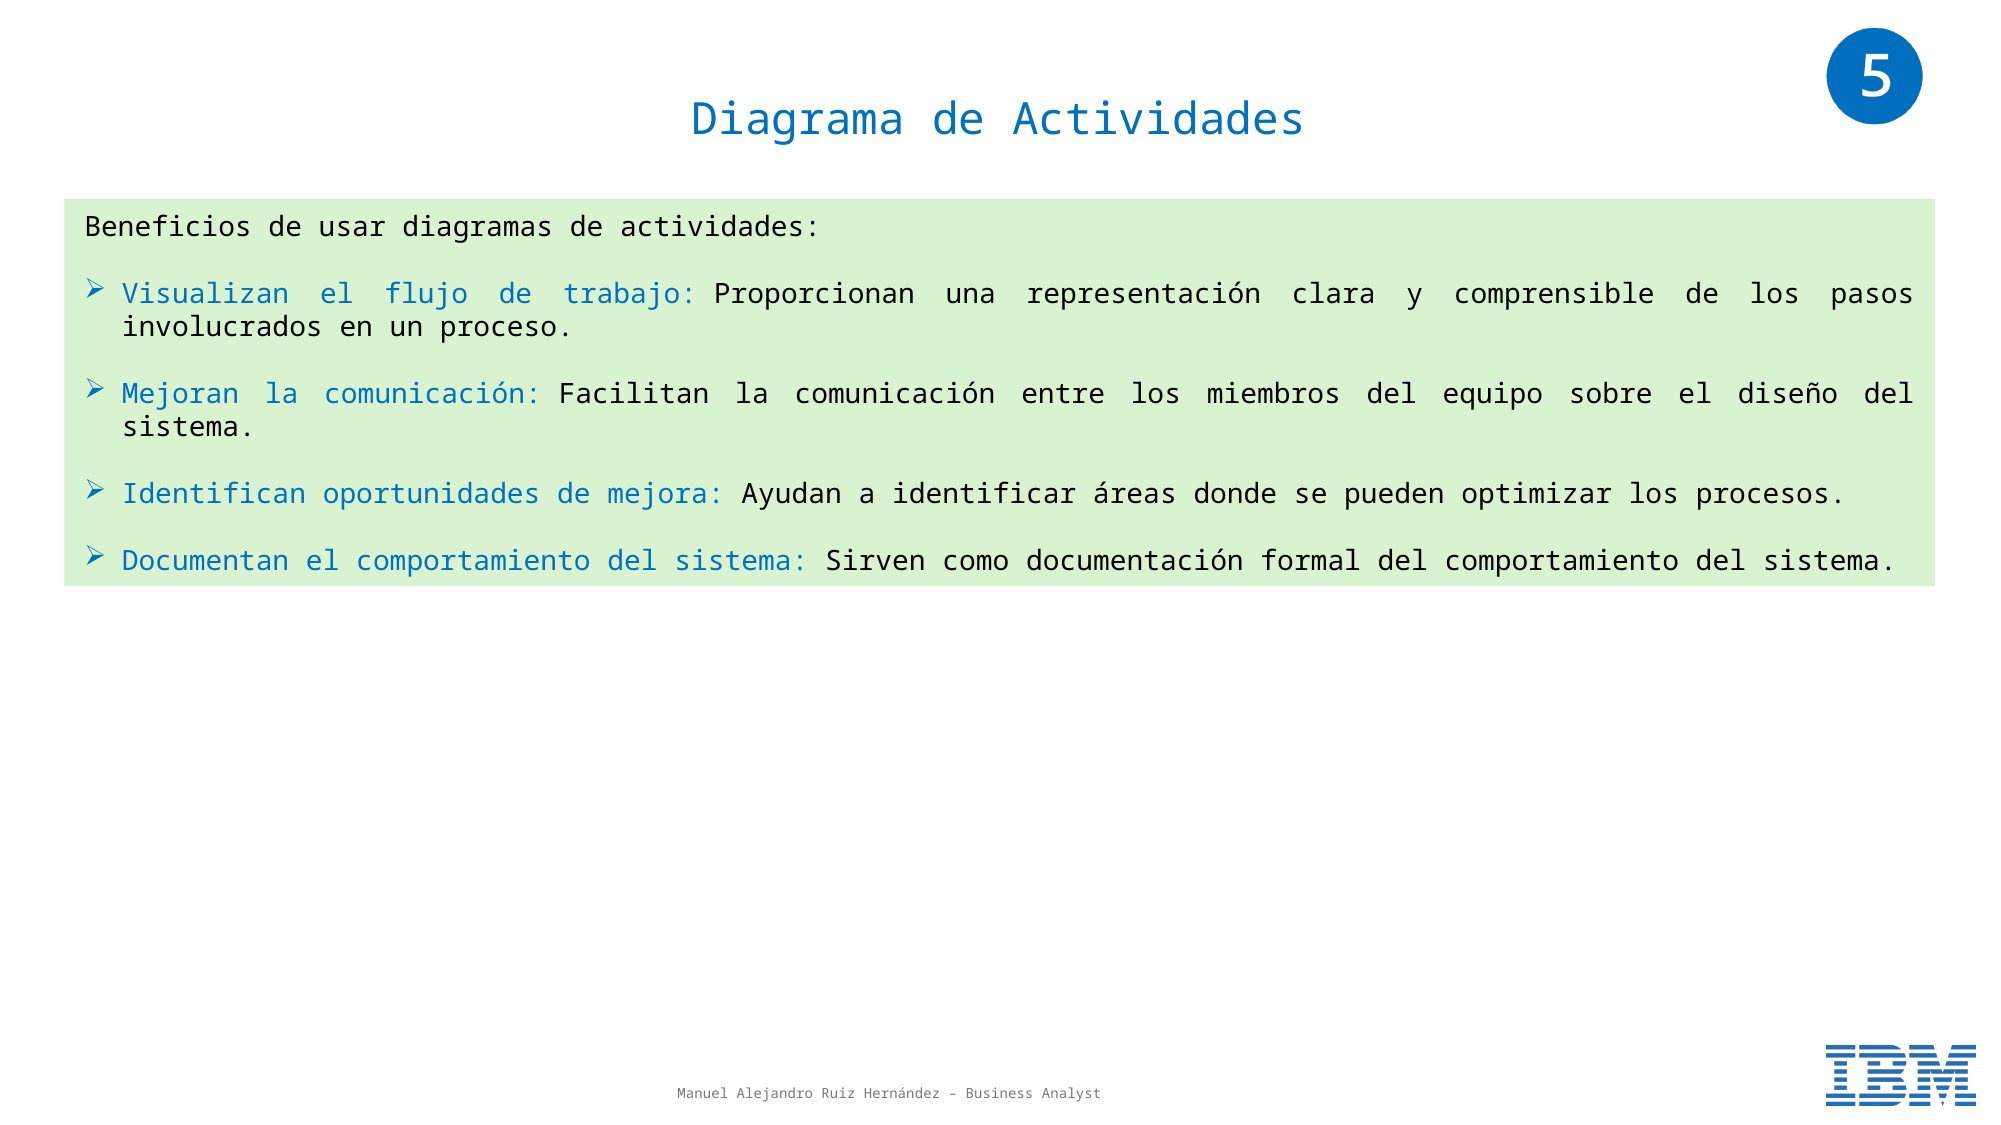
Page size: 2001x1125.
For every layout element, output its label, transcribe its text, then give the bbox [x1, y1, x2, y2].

footer Manuel Alejandro Ruiz Hernández – Business Analyst [662, 1063, 1338, 1124]
text_box Diagrama de Actividades [362, 80, 1637, 154]
text_box Beneficios de usar diagramas de actividades: Visualizan el flujo de trabajo: Proporcionan una representación clara y comprensible de los pasos involucrados en un proceso. Mejoran la comunicación: Facilitan la comunicación entre los miembros del equipo sobre el diseño del sistema. Identifican oportunidades de mejora: Ayudan a identificar áreas donde se pueden optimizar los procesos. Documentan el comportamiento del sistema: Sirven como documentación formal del comportamiento del sistema. [63, 198, 1936, 587]
picture [1826, 1045, 1977, 1107]
picture [1813, 15, 1936, 138]
